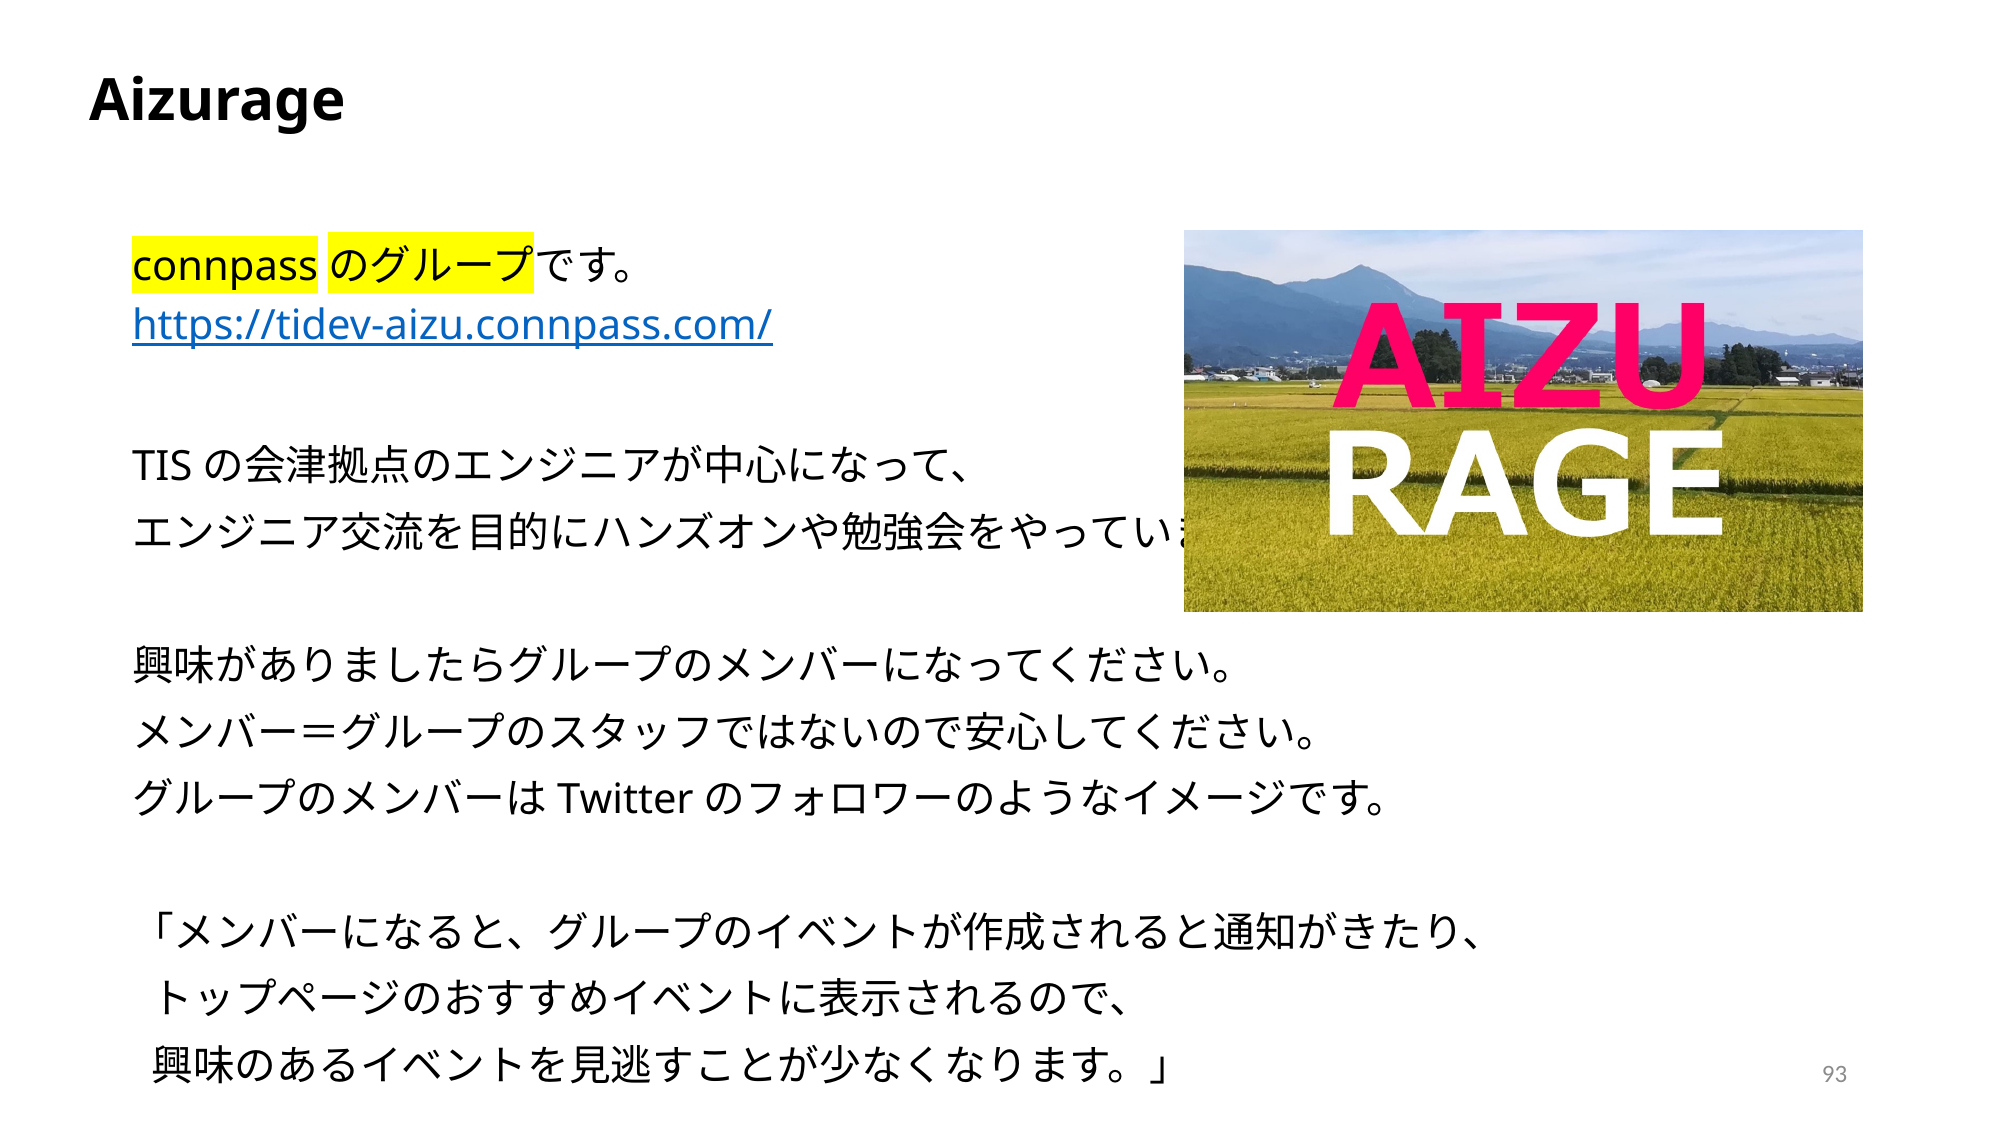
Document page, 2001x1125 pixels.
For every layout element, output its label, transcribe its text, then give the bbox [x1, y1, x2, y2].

text_box Aizurage [74, 54, 1454, 140]
text_box connpassのグループです。 https://tidev-aizu.connpass.com/ TISの会津拠点のエンジニアが中心になって、 エンジニア交流を目的にハンズオンや勉強会をやっています。 興味がありましたらグループのメンバーになってください。 メンバー＝グループのスタッフではないので安心してください。 グループのメンバーはTwitterのフォロワーのようなイメージです。 「メンバーになると、グループのイベントが作成されると通知がきたり、 トップページのおすすめイベントに表示されるので、 興味のあるイベントを見逃すことが少なくなります。」 [117, 214, 1760, 1097]
picture [1184, 230, 1863, 612]
slide_number 93 [1412, 1042, 1863, 1103]
